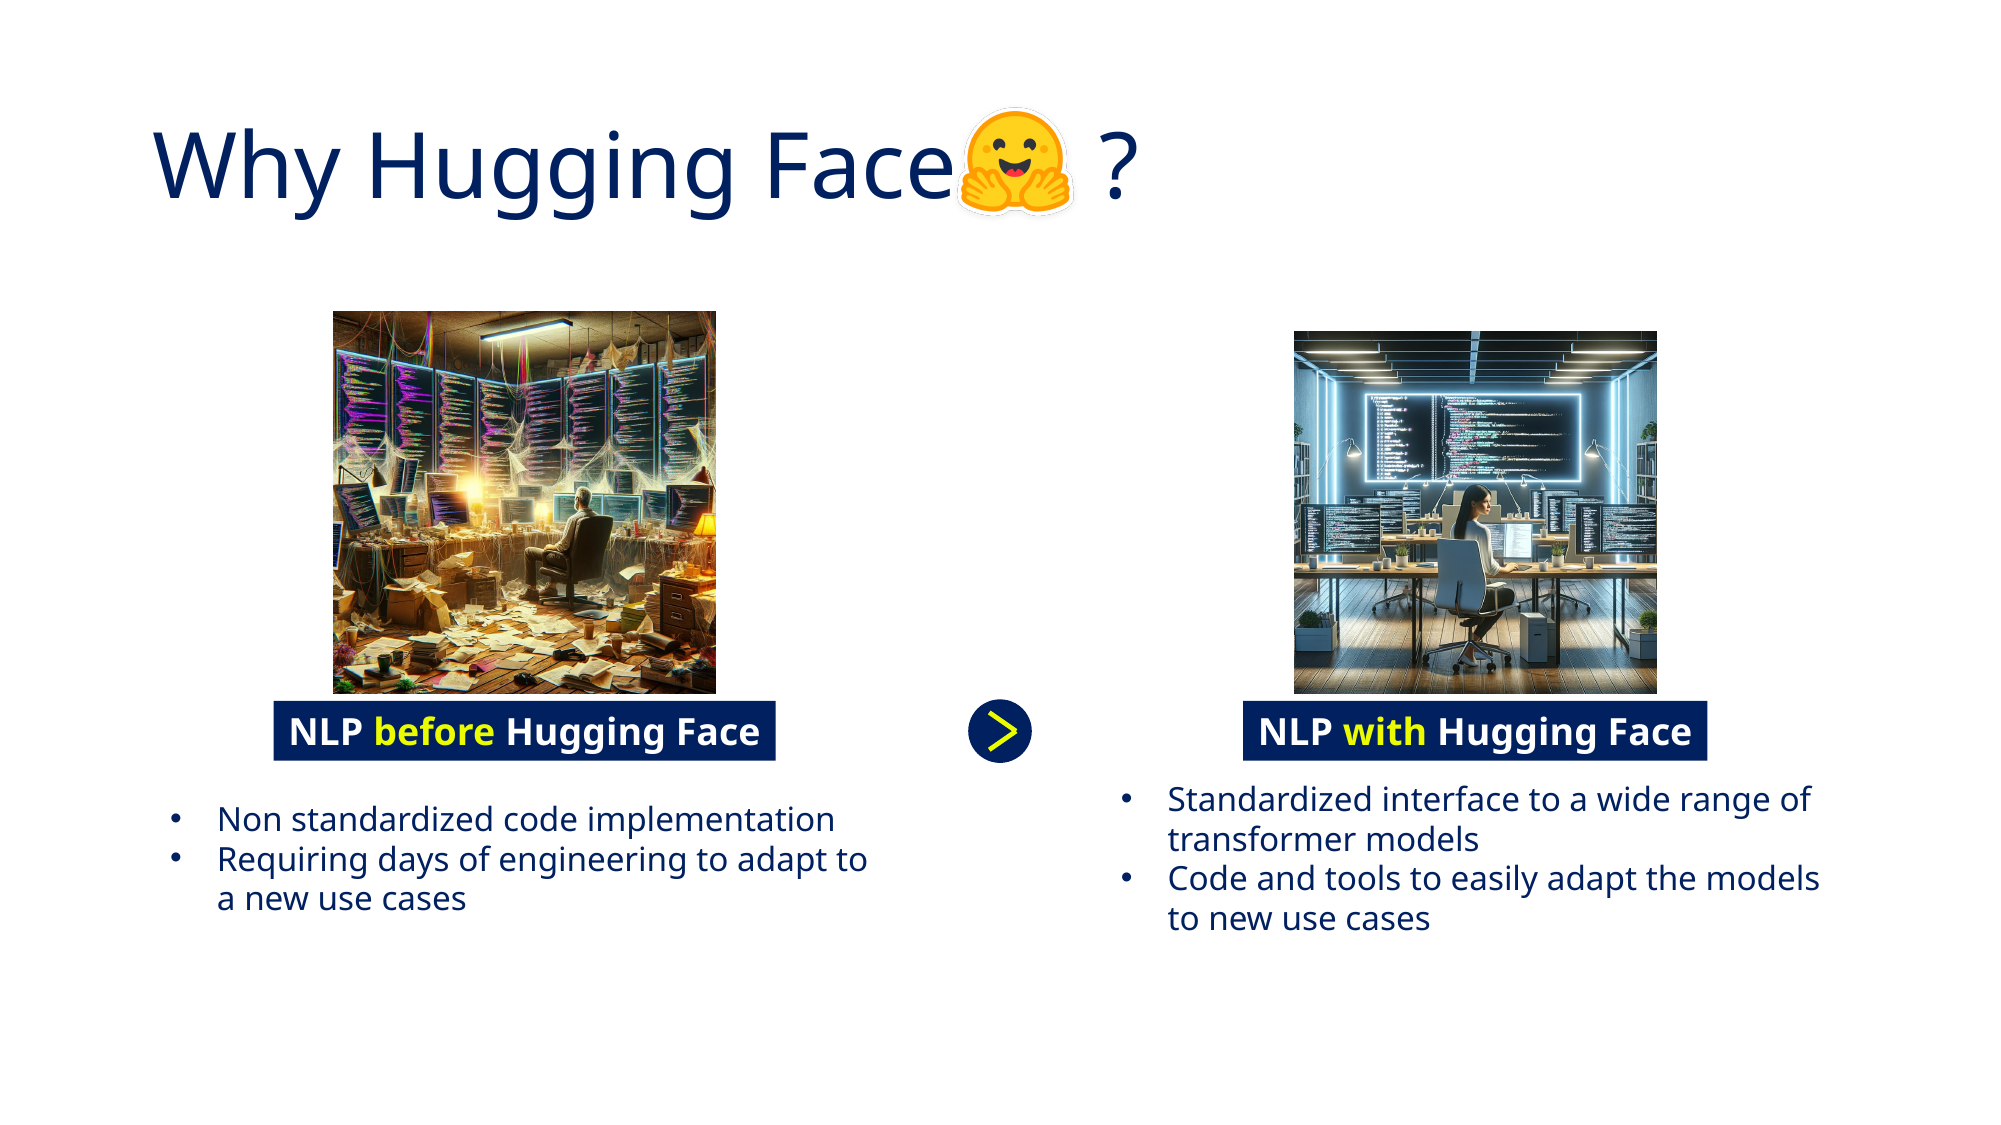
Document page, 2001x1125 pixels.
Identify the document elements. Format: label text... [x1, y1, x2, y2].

text_box NLP with Hugging Face [1243, 700, 1708, 761]
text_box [988, 711, 1017, 751]
text_box Non standardized code implementation Requiring days of engineering to adapt to a new use cases [155, 790, 894, 925]
picture [332, 311, 717, 695]
text_box Standardized interface to a wide range of transformer models Code and tools to easily adapt the models to new use cases [1105, 770, 1845, 945]
picture [947, 104, 1085, 225]
text_box [966, 697, 1034, 765]
text_box NLP before Hugging Face [273, 700, 776, 761]
picture [1293, 330, 1658, 695]
title Why Hugging Face ? [137, 59, 1863, 278]
